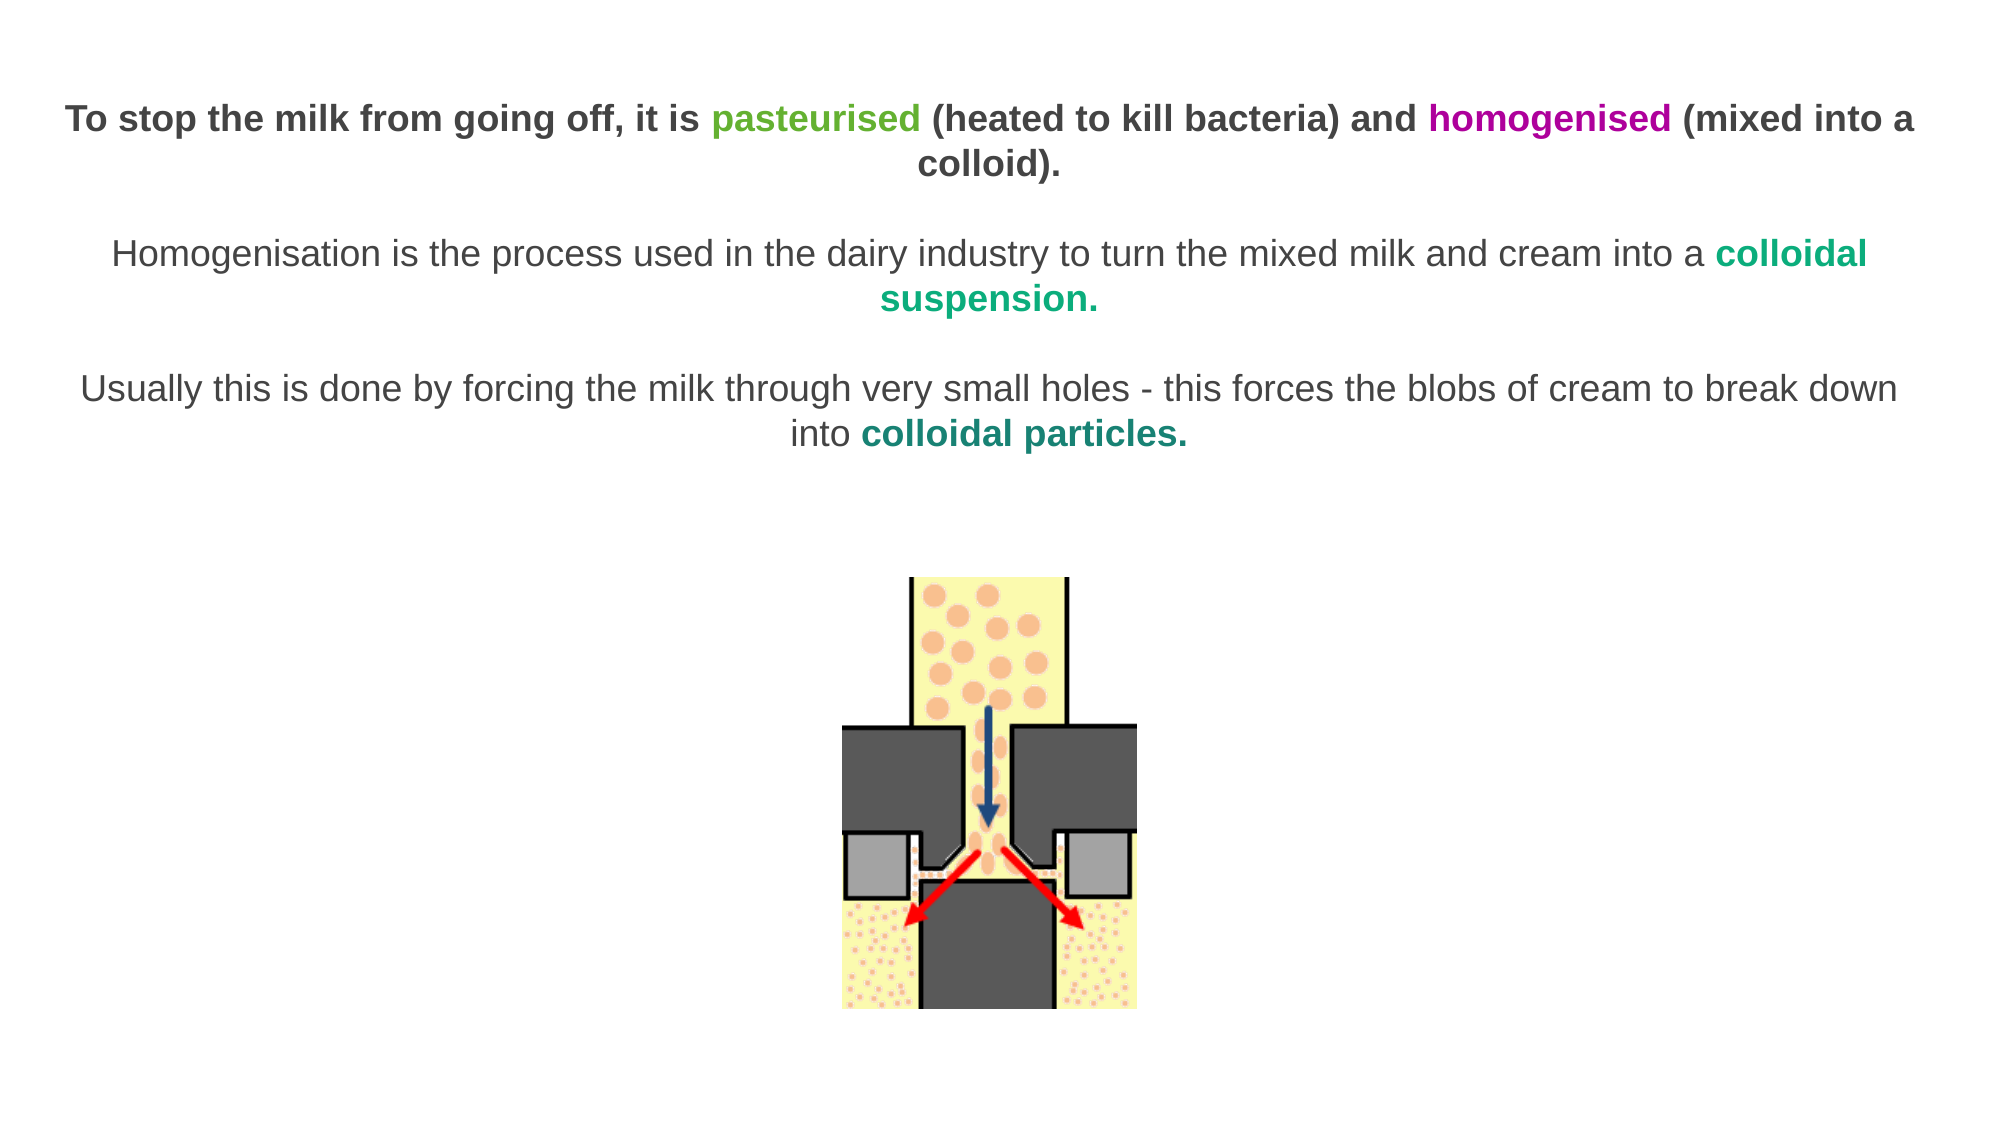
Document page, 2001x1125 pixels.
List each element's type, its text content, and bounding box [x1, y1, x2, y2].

text_box To stop the milk from going off, it is pasteurised (heated to kill bacteria) and homogenised (mixed into a colloid). Homogenisation is the process used in the dairy industry to turn the mixed milk and cream into a colloidal suspension. Usually this is done by forcing the milk through very small holes - this forces the blobs of cream to break down into colloidal particles. [37, 86, 1942, 461]
picture [842, 577, 1137, 1009]
